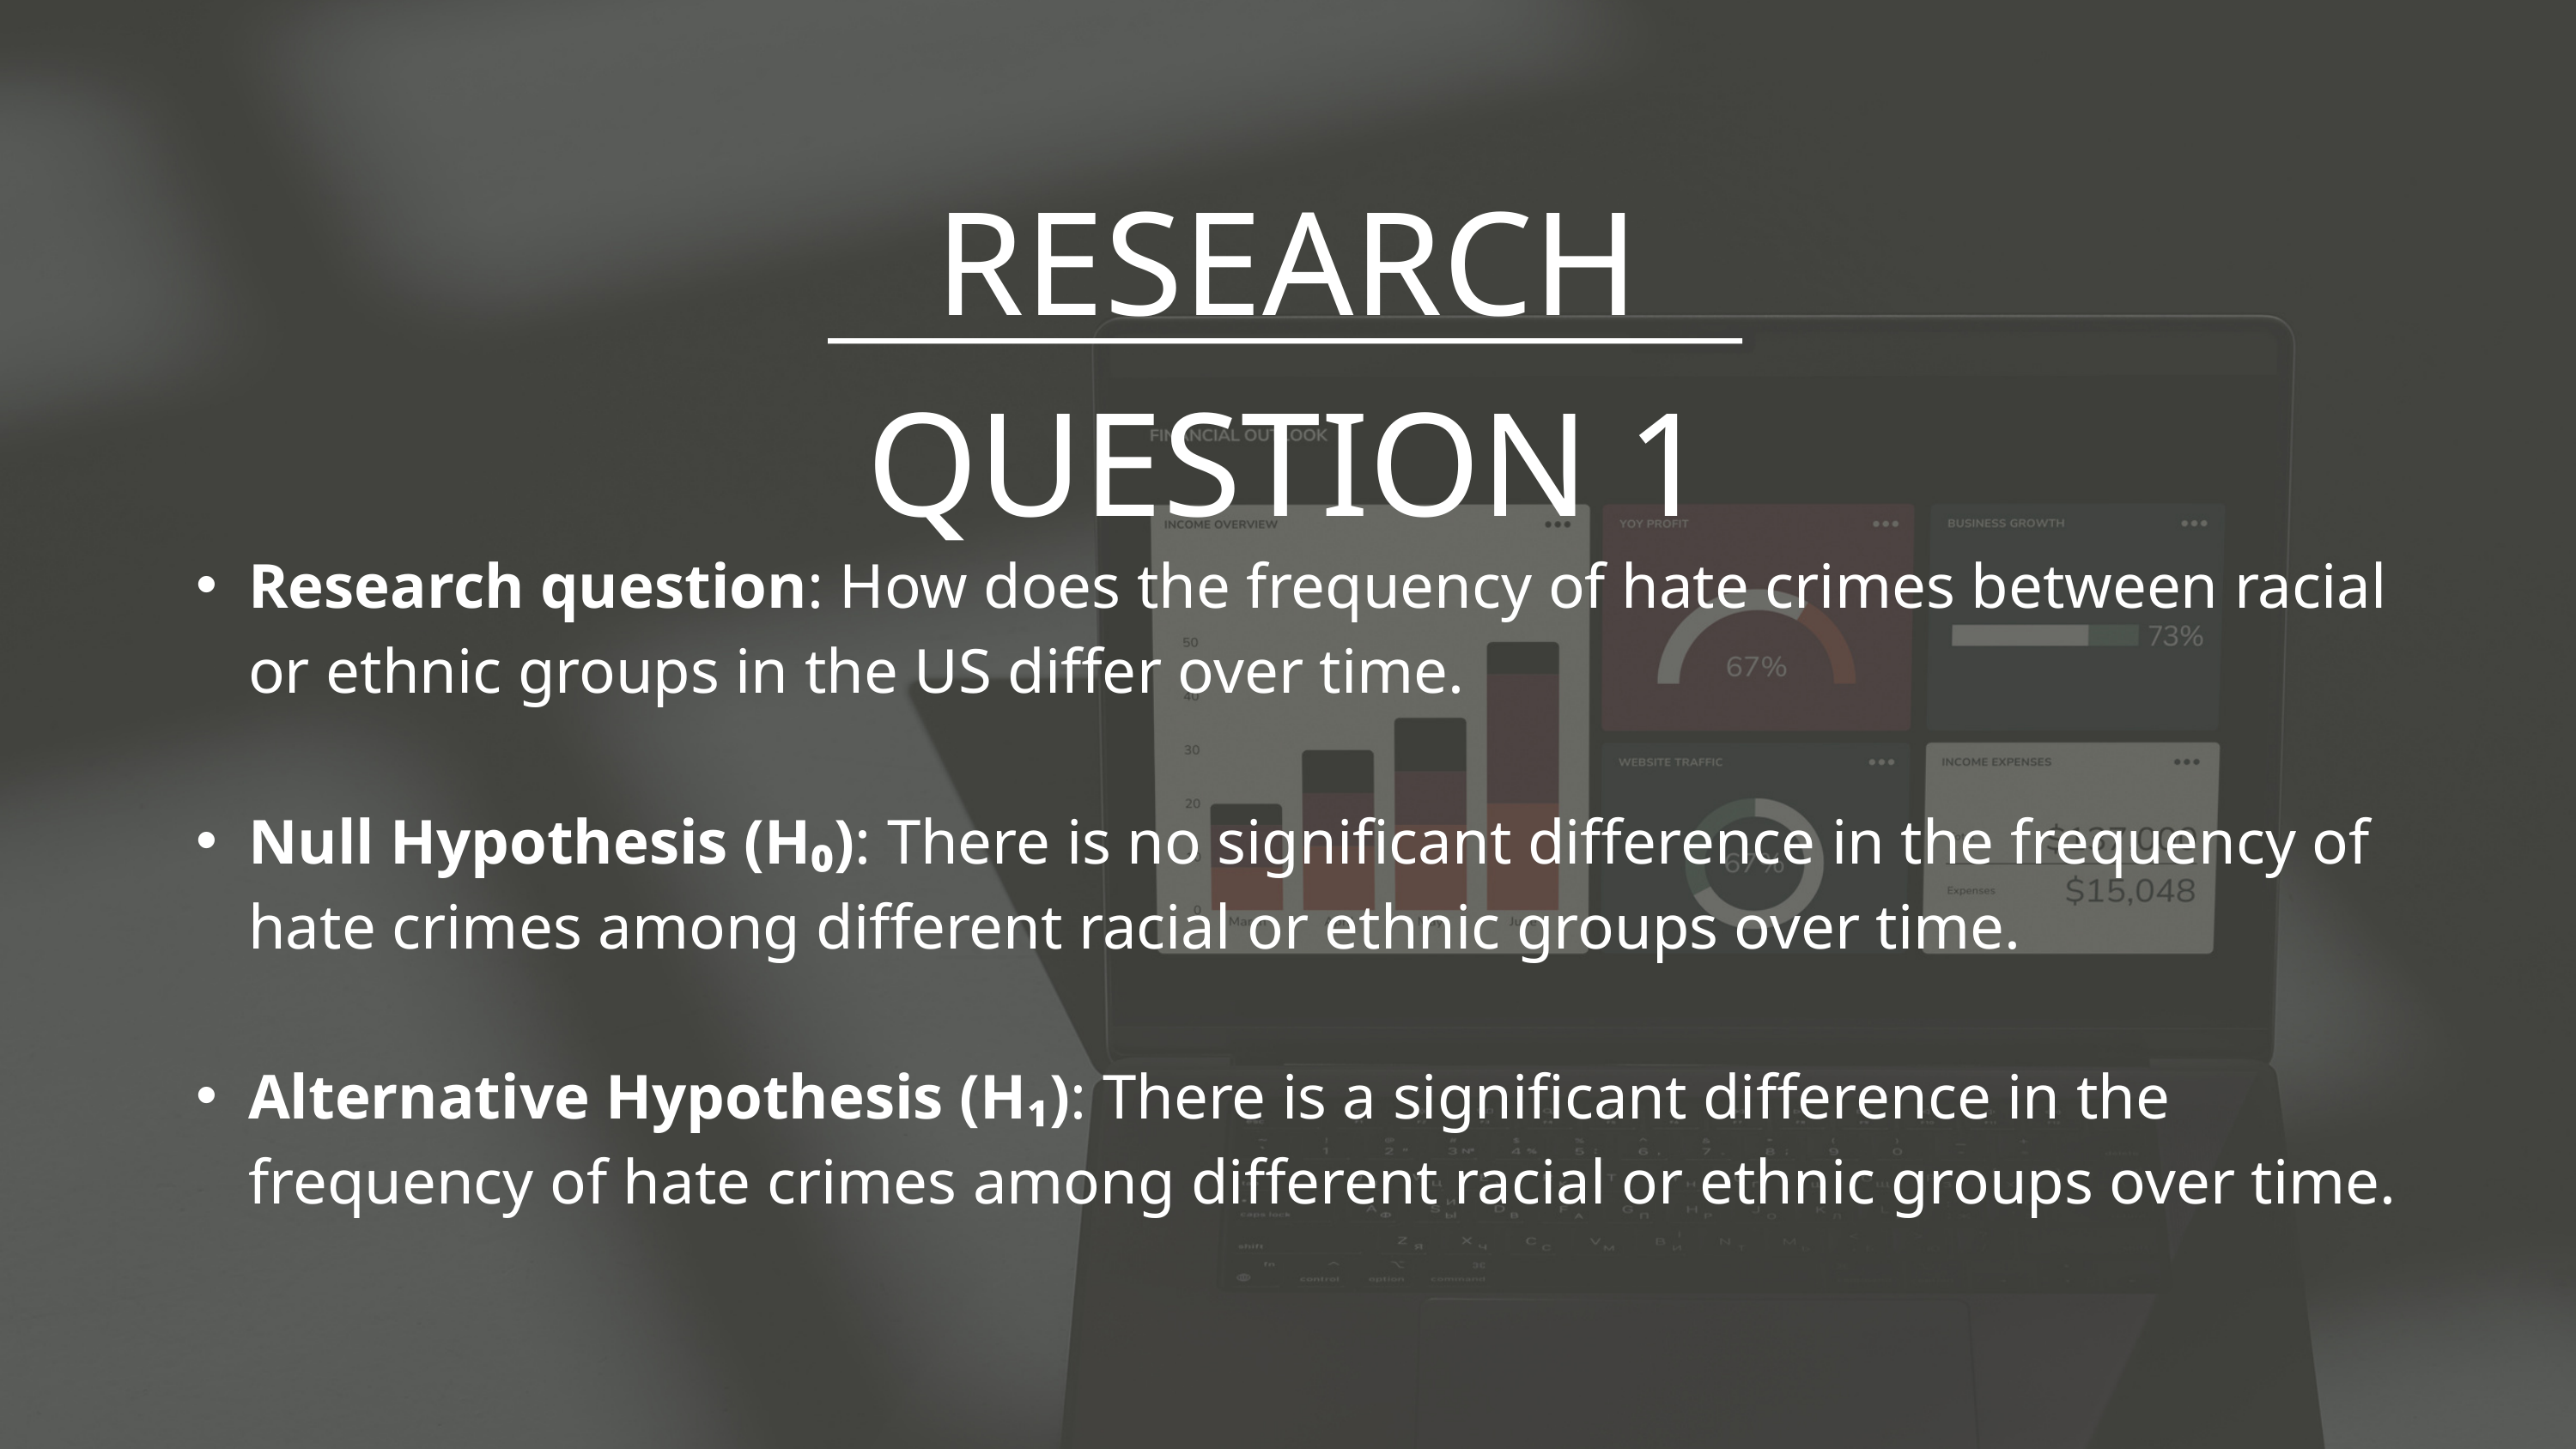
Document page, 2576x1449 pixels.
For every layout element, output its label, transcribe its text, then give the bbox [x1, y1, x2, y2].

text_box RESEARCH QUESTION 1 [862, 342, 1714, 535]
text_box Research question: How does the frequency of hate crimes between racial or ethnic groups in the US differ over time. Null Hypothesis (H₀): There is no significant difference in the frequency of hate crimes among different racial or ethnic groups over time. Alternative Hypothesis (H₁): There is a significant difference in the frequency of hate crimes among different racial or ethnic groups over time. [144, 535, 2432, 1302]
text_box [0, 0, 2576, 1449]
text_box RESEARCH QUESTION 1 [862, 143, 1714, 341]
